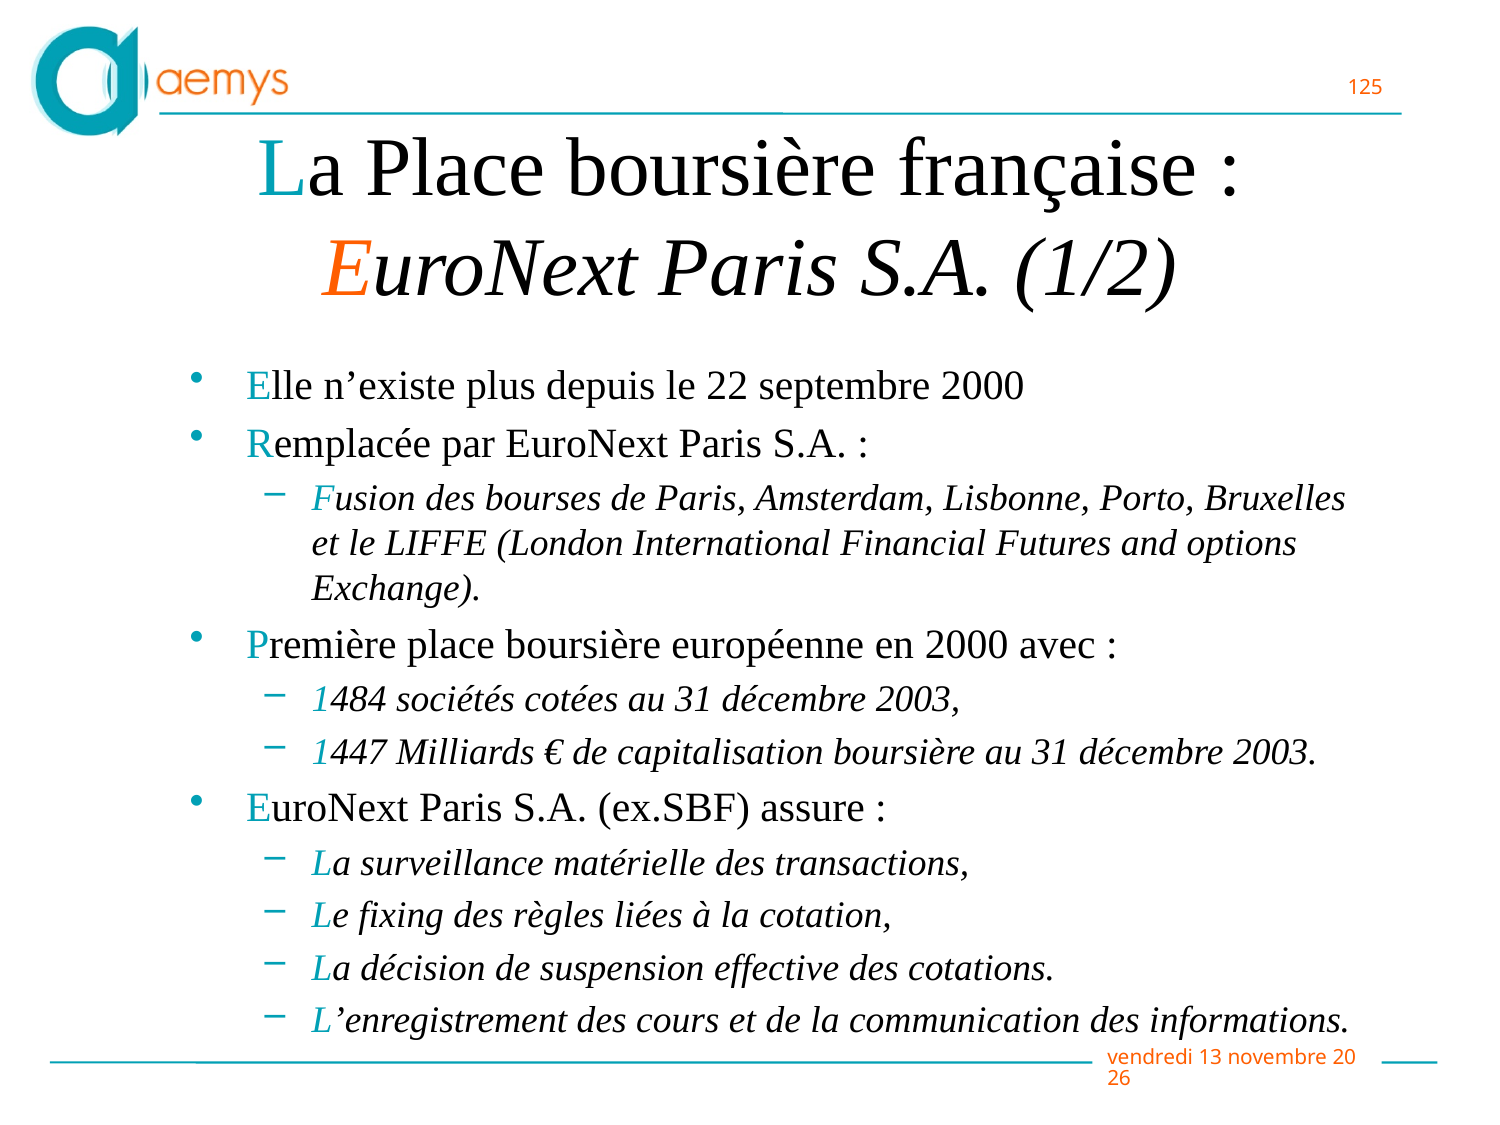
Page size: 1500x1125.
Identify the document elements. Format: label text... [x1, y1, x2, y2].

title La Place boursière française : EuroNext Paris S.A. (1/2) [112, 137, 1388, 288]
picture [29, 24, 290, 138]
text_box Elle n’existe plus depuis le 22 septembre 2000 Remplacée par EuroNext Paris S.A. : Fusion des bourses de Paris, Amsterdam, Lisbonne, Porto, Bruxelles et le LIFFE (London International Financial Futures and options Exchange). Première place boursière européenne en 2000 avec : 1484 sociétés cotées au 31 décembre 2003, 1447 Milliards € de capitalisation boursière au 31 décembre 2003. EuroNext Paris S.A. (ex.SBF) assure : La surveillance matérielle des transactions, Le fixing des règles liées à la cotation, La décision de suspension effective des cotations. L’enregistrement des cours et de la communication des informations. [174, 350, 1388, 1050]
